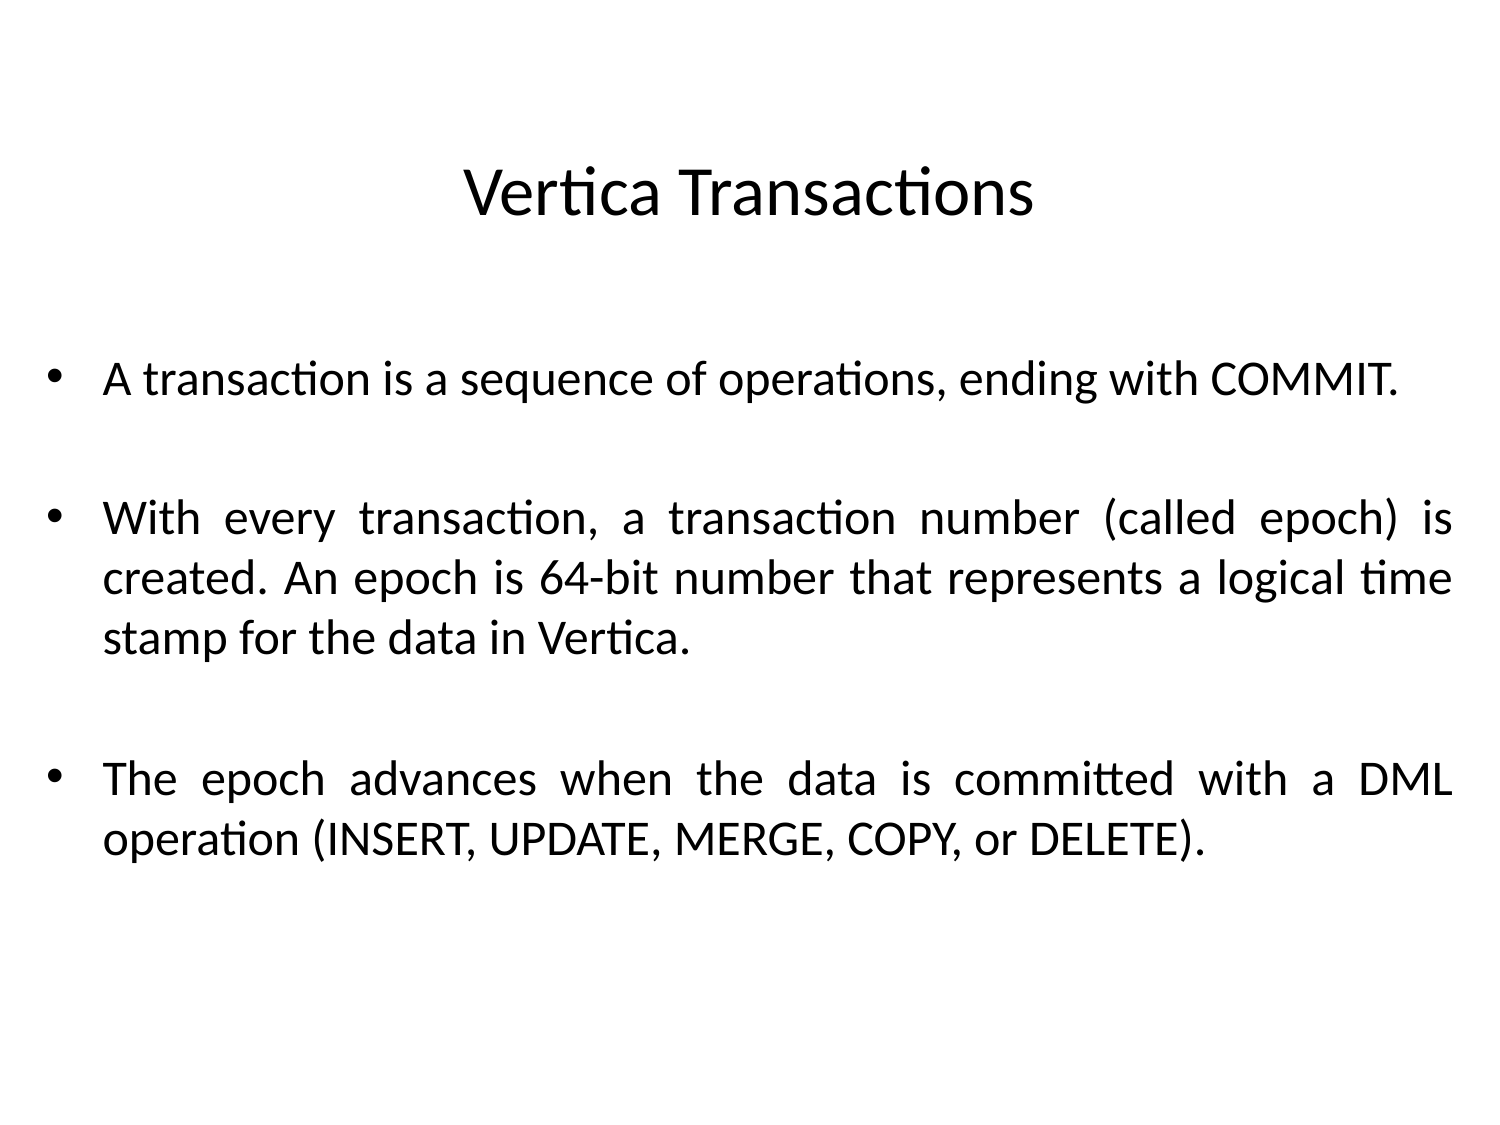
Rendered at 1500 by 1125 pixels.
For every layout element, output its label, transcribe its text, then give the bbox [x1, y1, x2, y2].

title Vertica Transactions [75, 137, 1425, 238]
list A transaction is a sequence of operations, ending with COMMIT. With every transaction, a transaction number (called epoch) is created. An epoch is 64-bit number that represents a logical time stamp for the data in Vertica. The epoch advances when the data is committed with a DML operation (INSERT, UPDATE, MERGE, COPY, or DELETE). [31, 337, 1469, 938]
